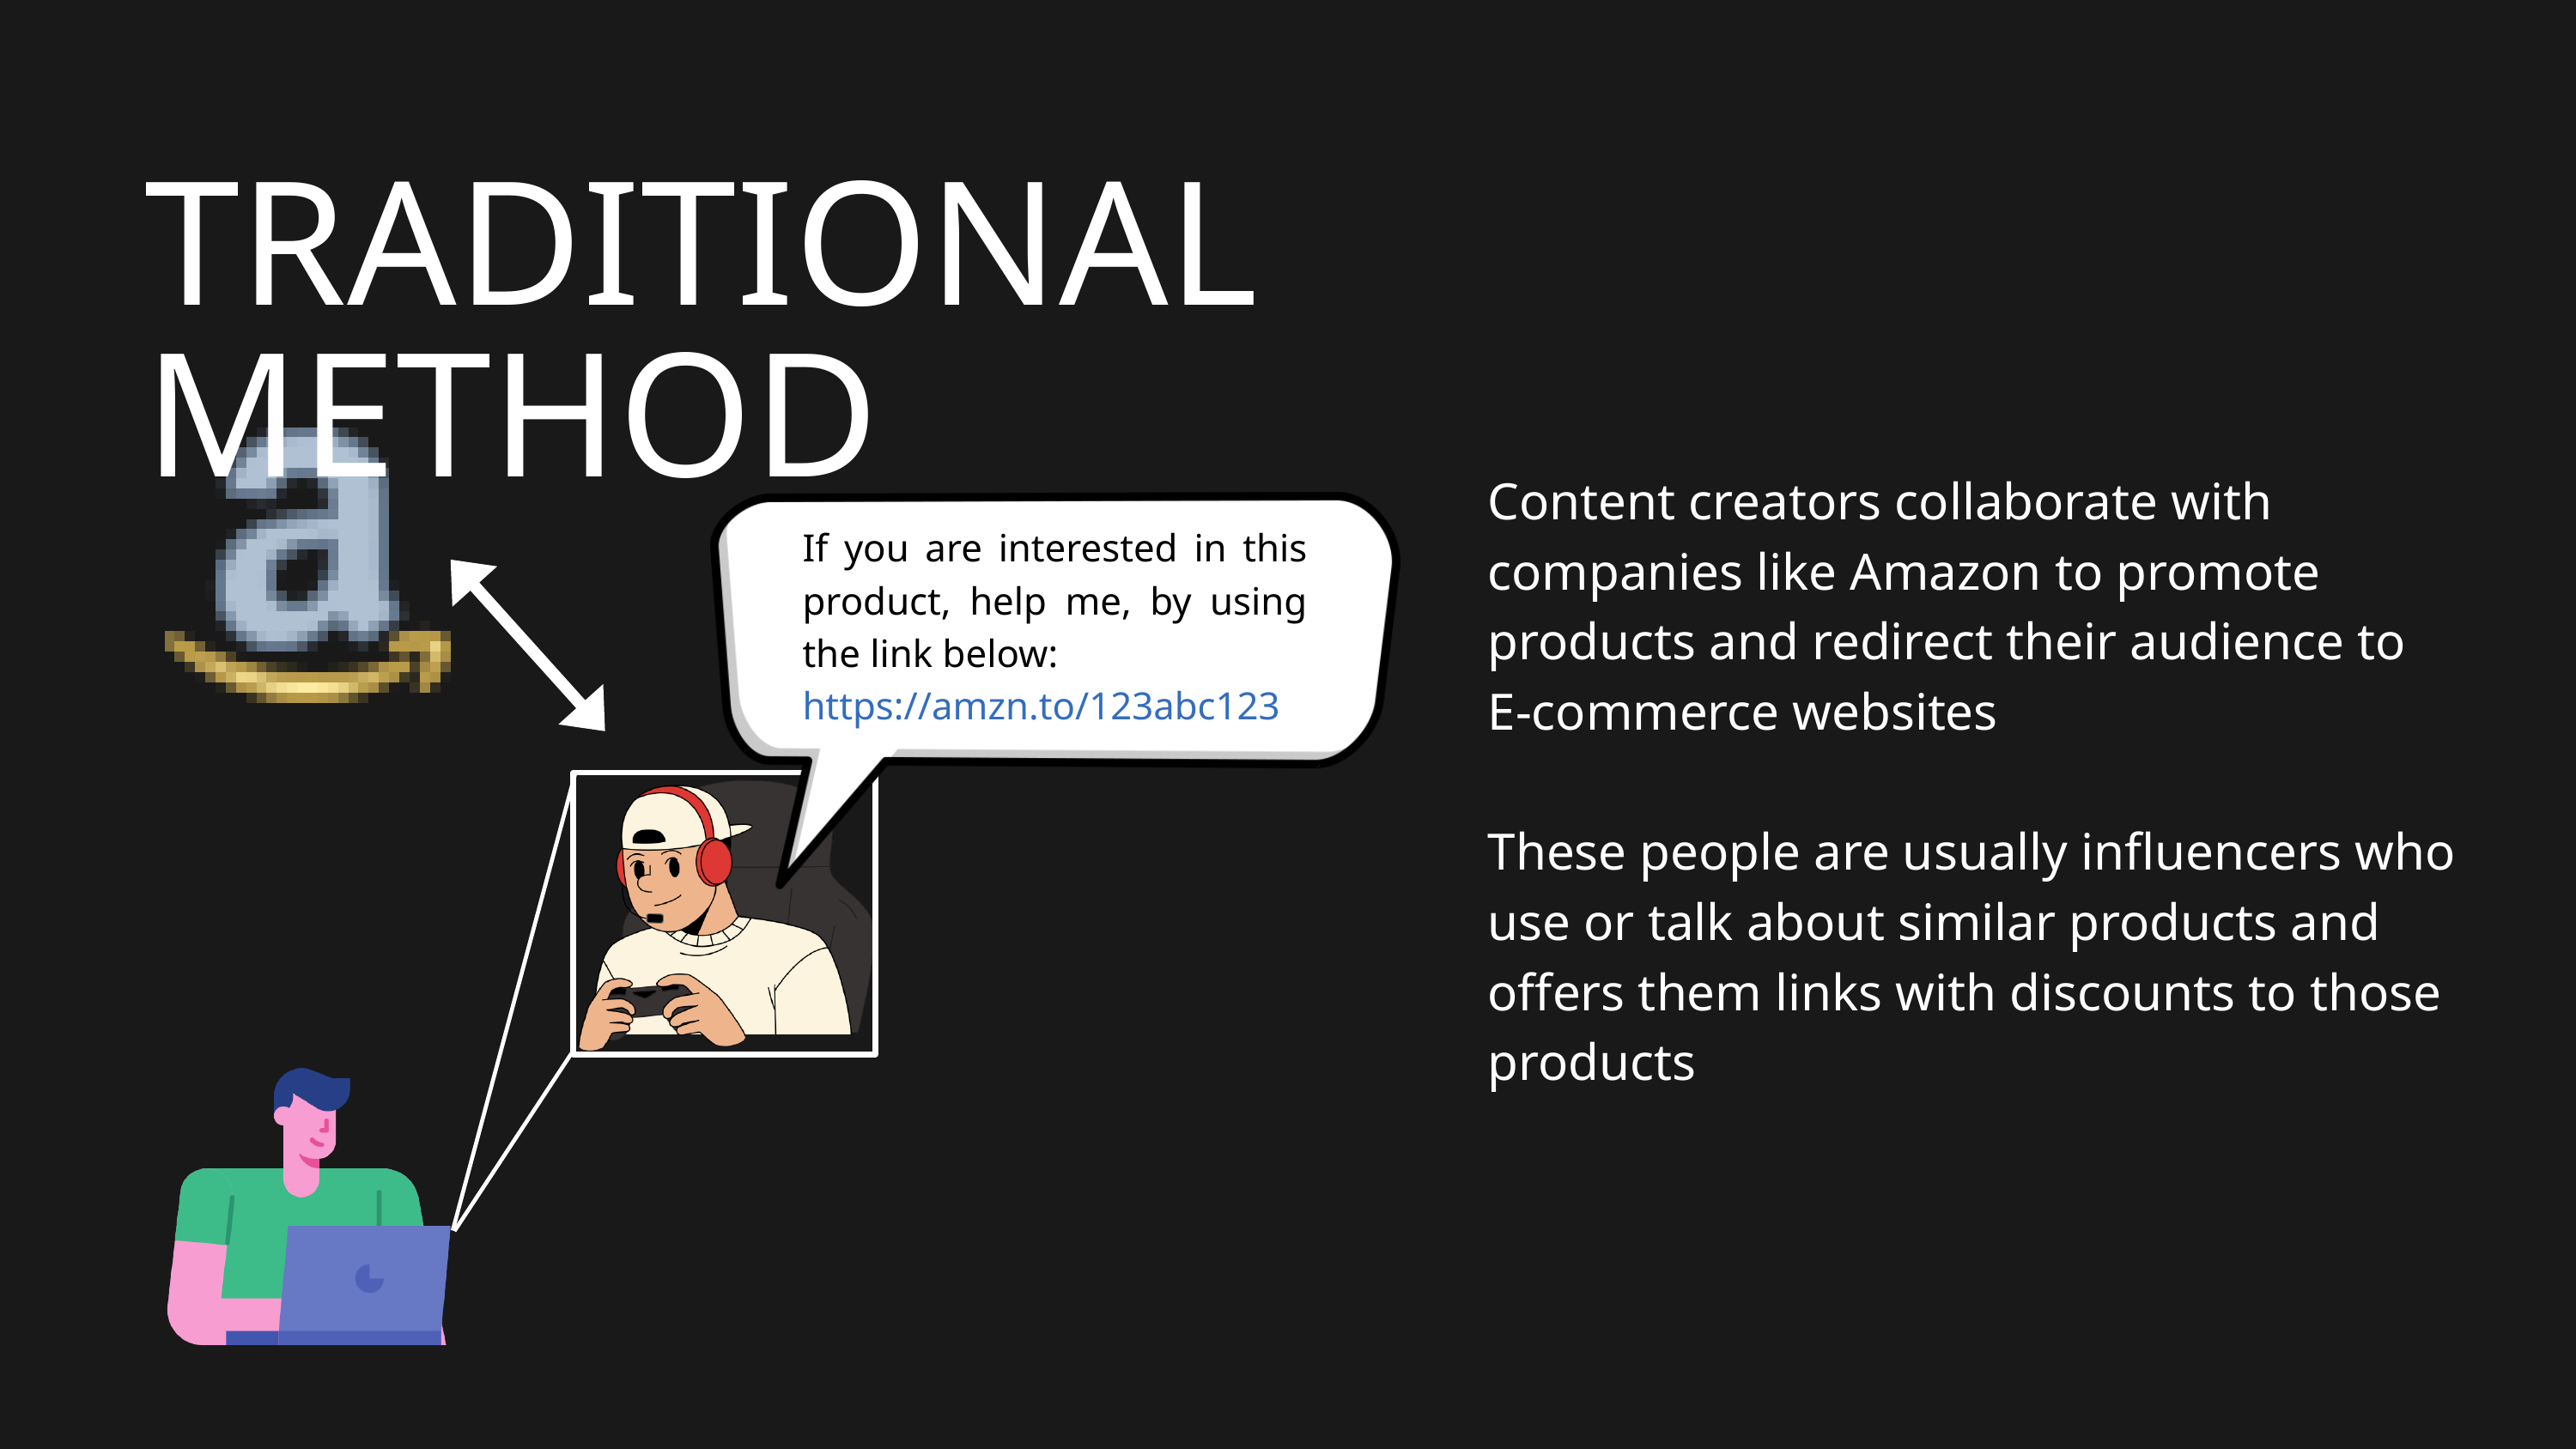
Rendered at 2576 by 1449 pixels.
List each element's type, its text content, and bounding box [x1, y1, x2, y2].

text_box TRADITIONAL METHOD [144, 167, 2023, 512]
text_box [456, 560, 605, 731]
picture [165, 427, 451, 704]
picture [709, 492, 1400, 1052]
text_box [573, 772, 876, 1055]
picture [165, 1068, 451, 1345]
text_box Content creators collaborate with companies like Amazon to promote products and redirect their audience to E-commerce websites These people are usually influencers who use or talk about similar products and offers them links with discounts to those products [1487, 459, 2462, 1091]
